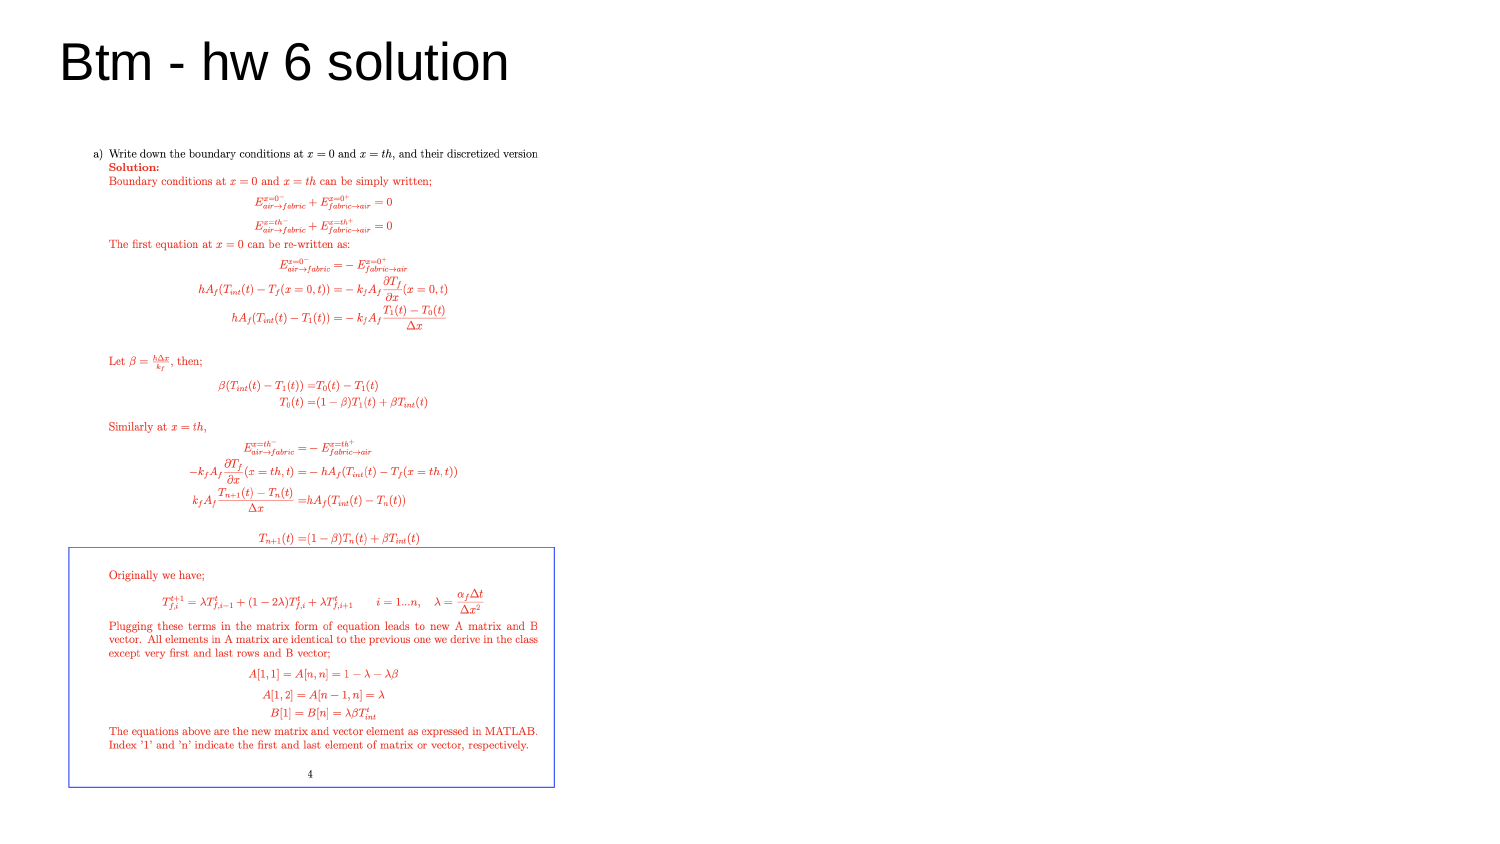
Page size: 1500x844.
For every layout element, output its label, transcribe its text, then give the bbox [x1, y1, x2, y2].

title Btm - hw 6 solution [44, 12, 1443, 107]
picture [24, 131, 594, 819]
